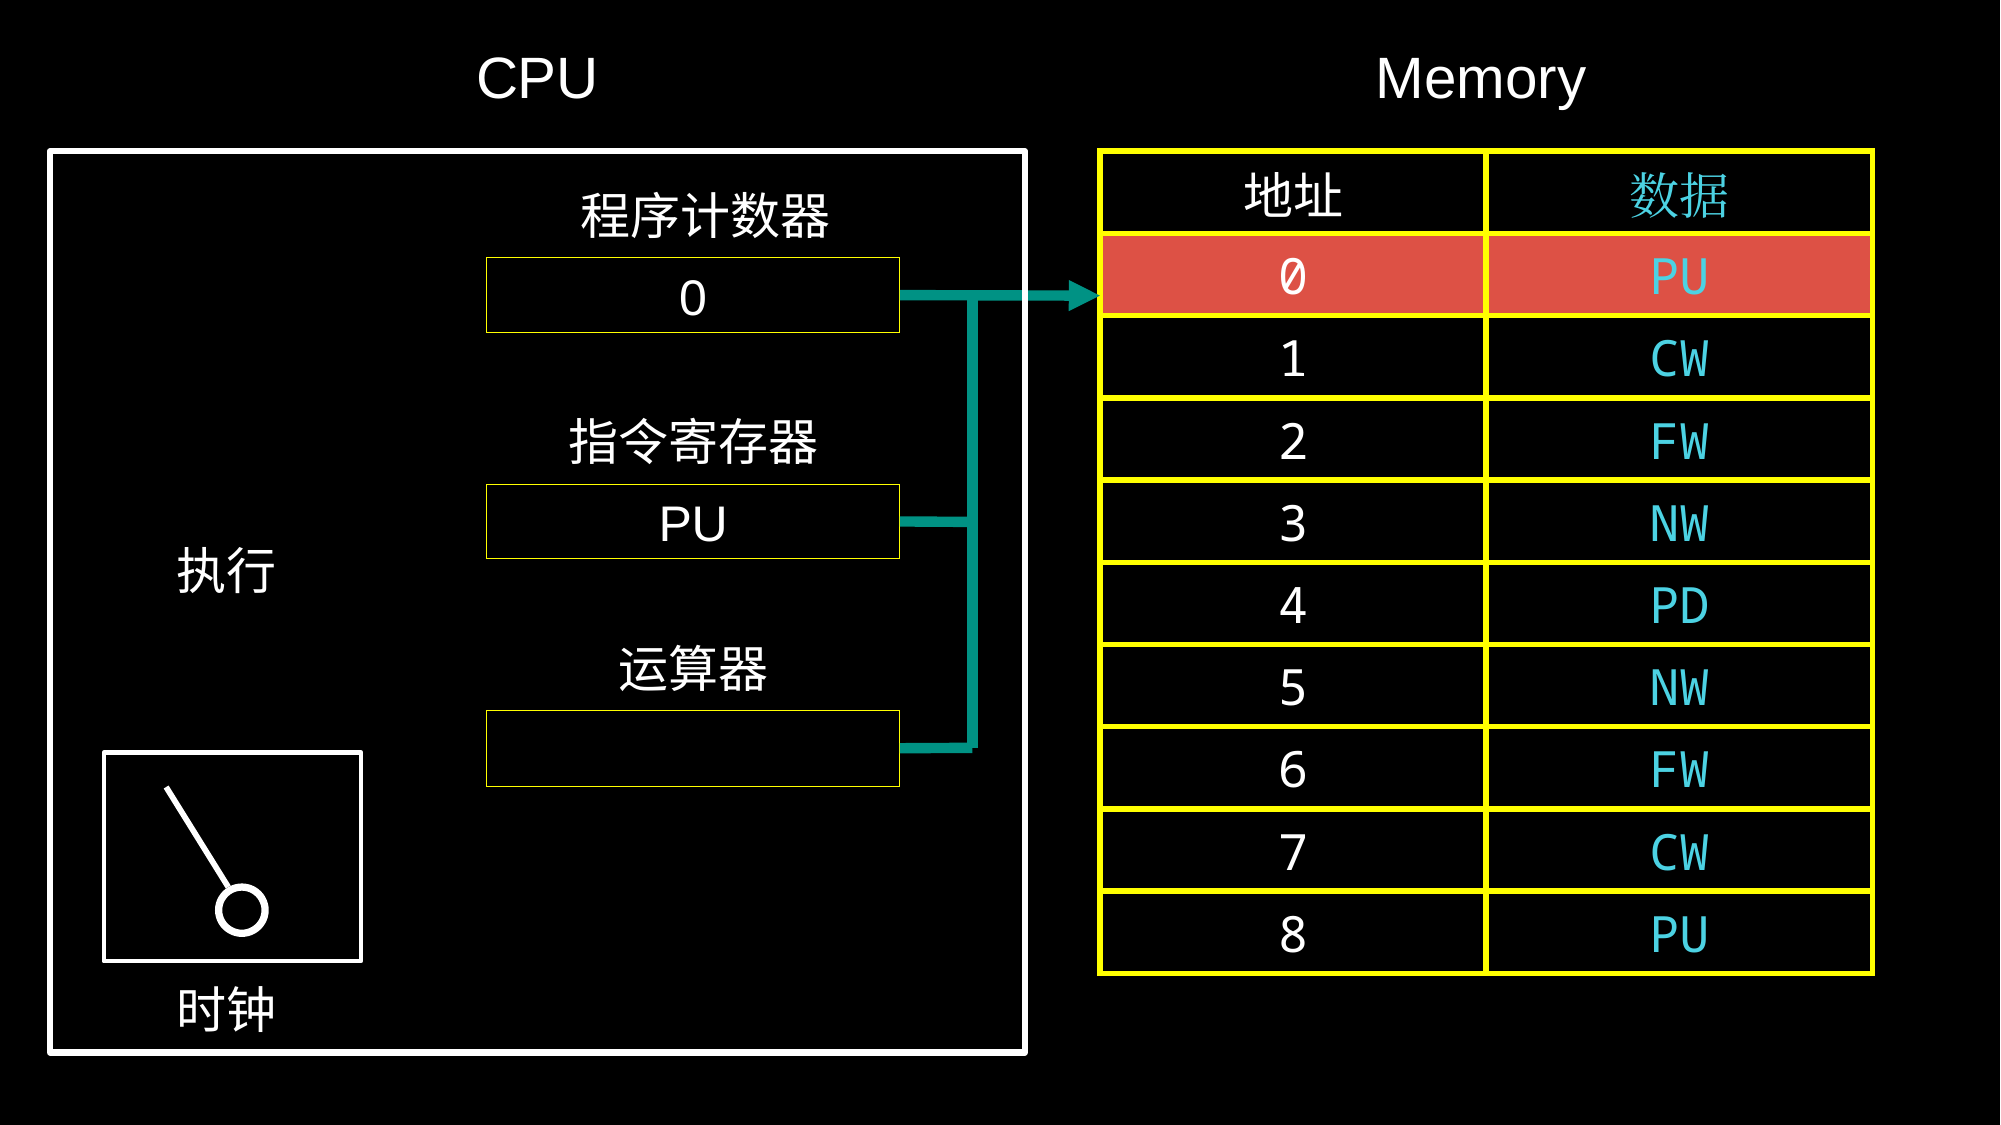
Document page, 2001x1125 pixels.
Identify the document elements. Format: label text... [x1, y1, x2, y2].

table_cell 6 [1103, 729, 1483, 806]
table_cell 2 [1103, 401, 1483, 477]
table_cell 5 [1103, 647, 1483, 724]
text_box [165, 786, 229, 888]
table_header 数据 [1489, 154, 1870, 231]
table_cell 1 [1103, 318, 1483, 395]
table_cell PD [1489, 565, 1870, 642]
table_cell 3 [1103, 483, 1483, 560]
table_cell NW [1489, 647, 1870, 724]
table_cell FW [1489, 401, 1870, 477]
text_box [48, 149, 1027, 1055]
table_cell PU [1489, 236, 1870, 313]
text_box 执行 [119, 532, 333, 607]
text_box CPU [191, 32, 884, 118]
table_cell 8 [1103, 894, 1483, 971]
text_box 时钟 [41, 971, 412, 1047]
text_box Memory [1134, 32, 1828, 118]
table_header 地址 [1103, 154, 1483, 231]
table_cell 4 [1103, 565, 1483, 642]
table_cell CW [1489, 318, 1870, 395]
text_box [102, 750, 363, 963]
table_cell 7 [1103, 812, 1483, 888]
table_cell PU [1489, 894, 1870, 971]
table_cell CW [1489, 812, 1870, 888]
table_cell NW [1489, 483, 1870, 560]
table_cell 0 [1103, 236, 1483, 313]
table_cell FW [1489, 729, 1870, 806]
